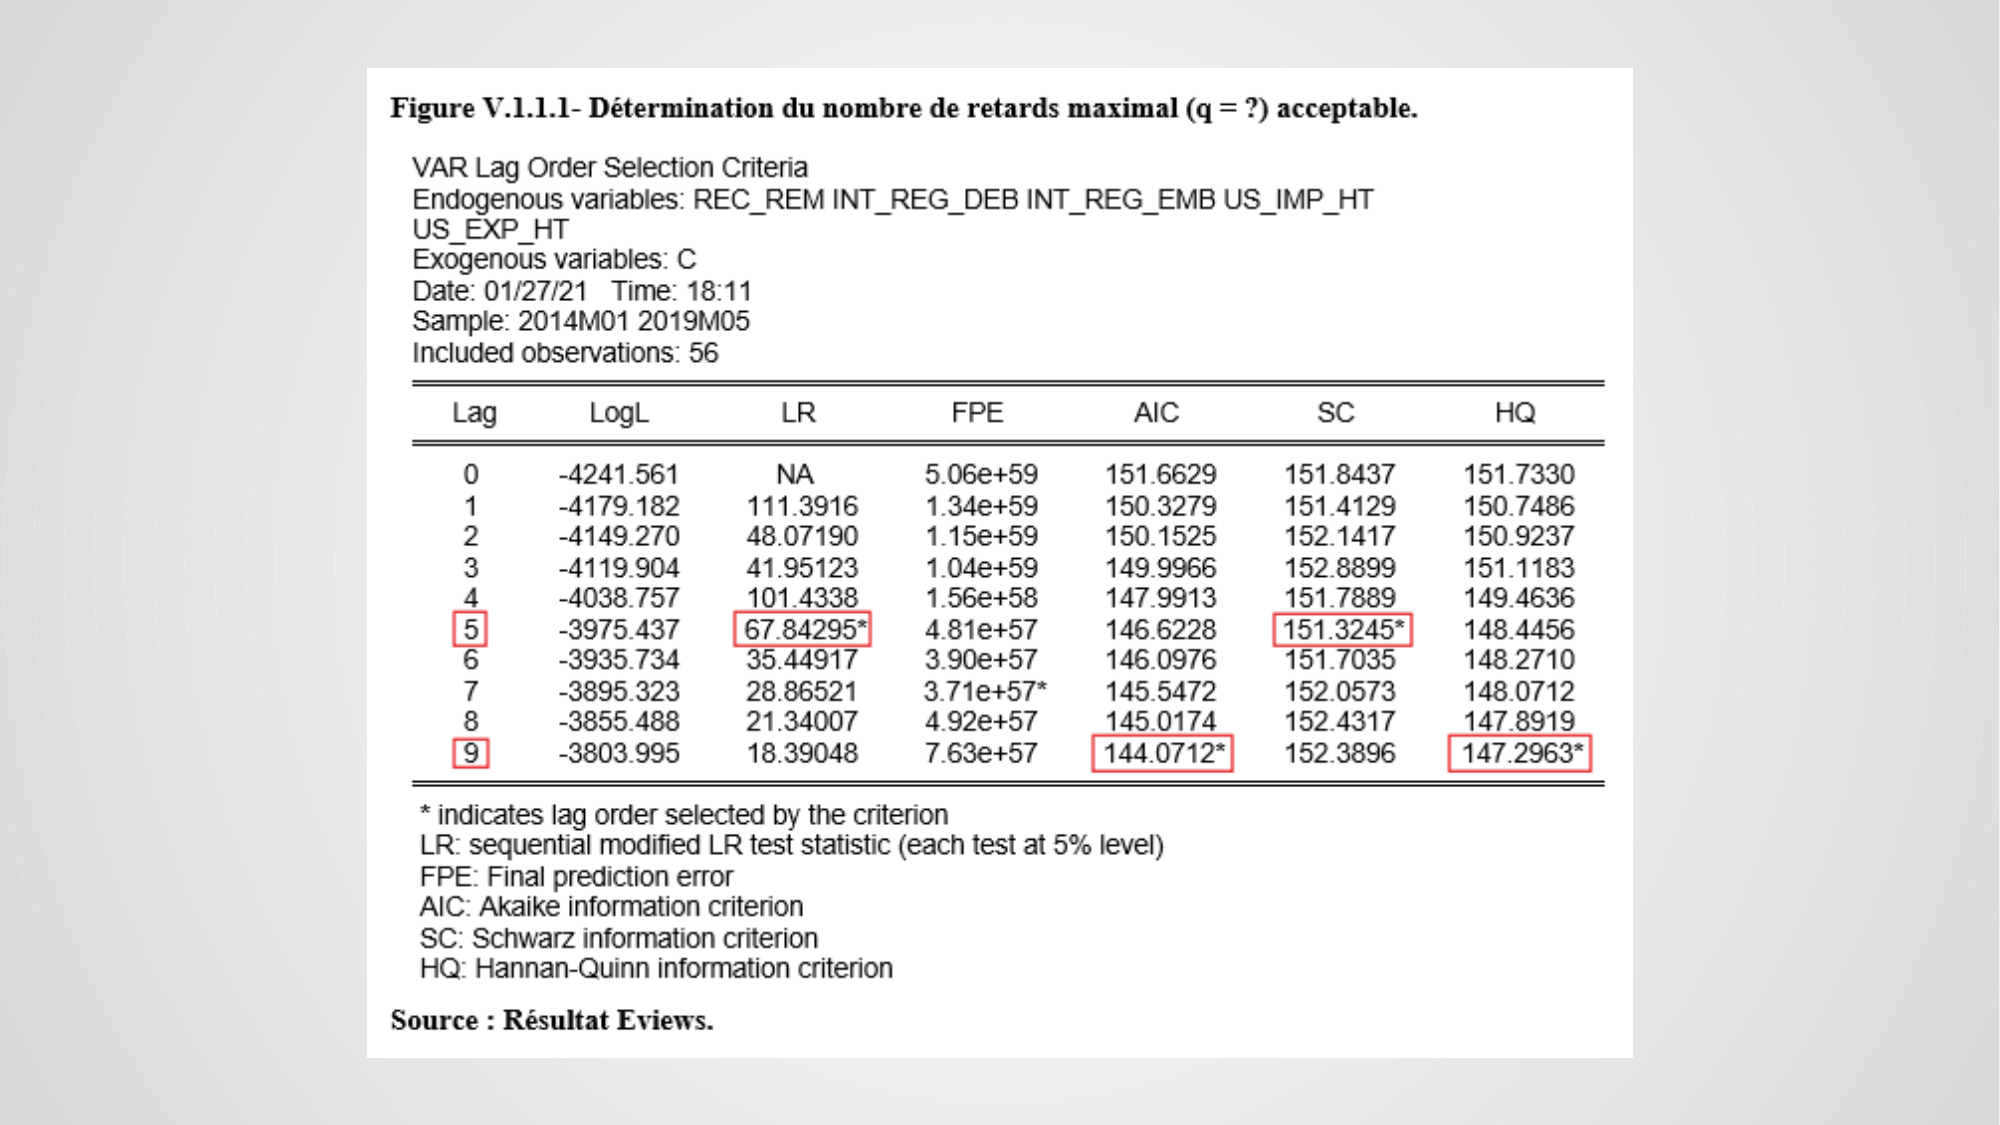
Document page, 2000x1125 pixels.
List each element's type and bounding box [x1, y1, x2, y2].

picture [367, 68, 1634, 1058]
